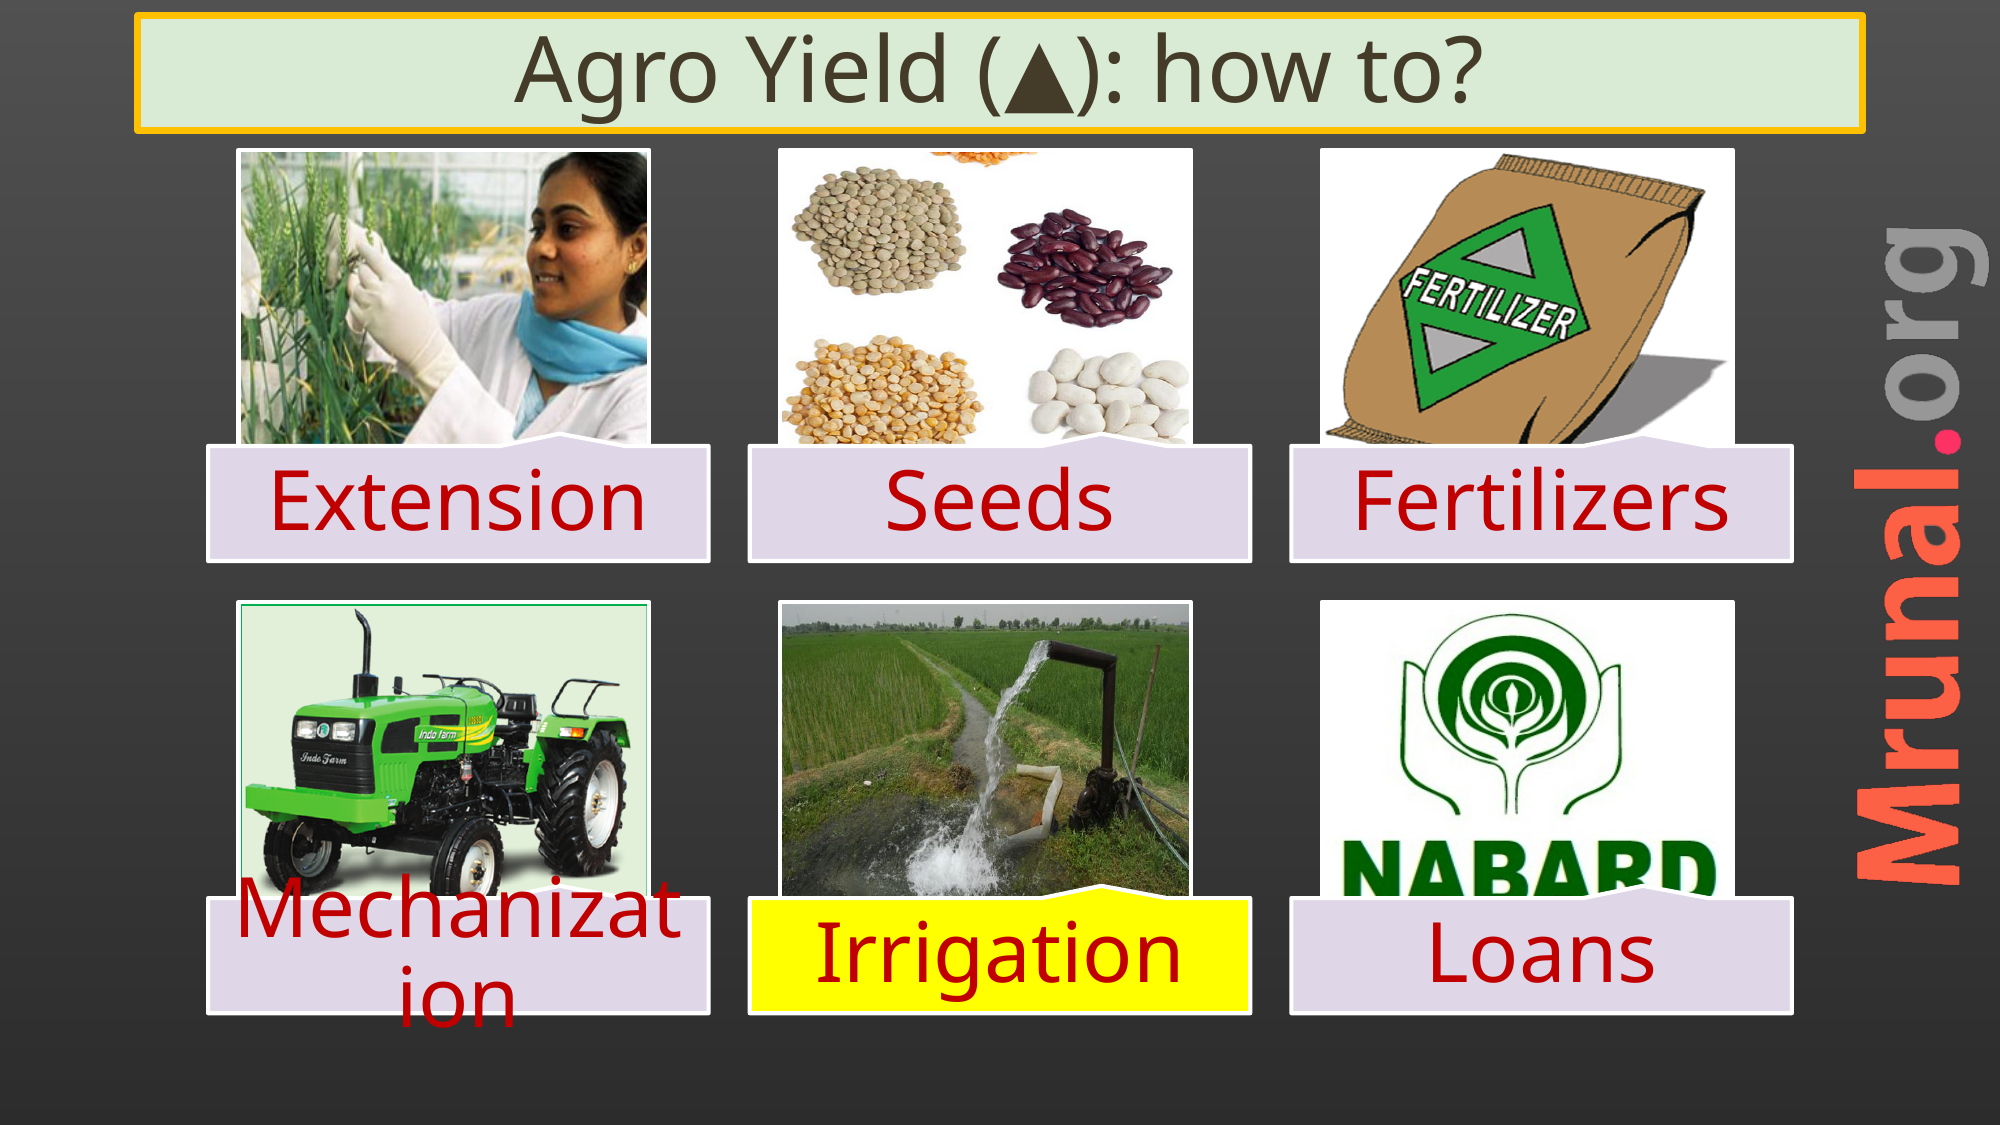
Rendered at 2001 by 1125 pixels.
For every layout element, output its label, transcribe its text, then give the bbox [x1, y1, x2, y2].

picture [1863, 223, 2000, 894]
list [137, 149, 1863, 1014]
title Agro Yield (▲): how to? [134, 12, 1866, 134]
